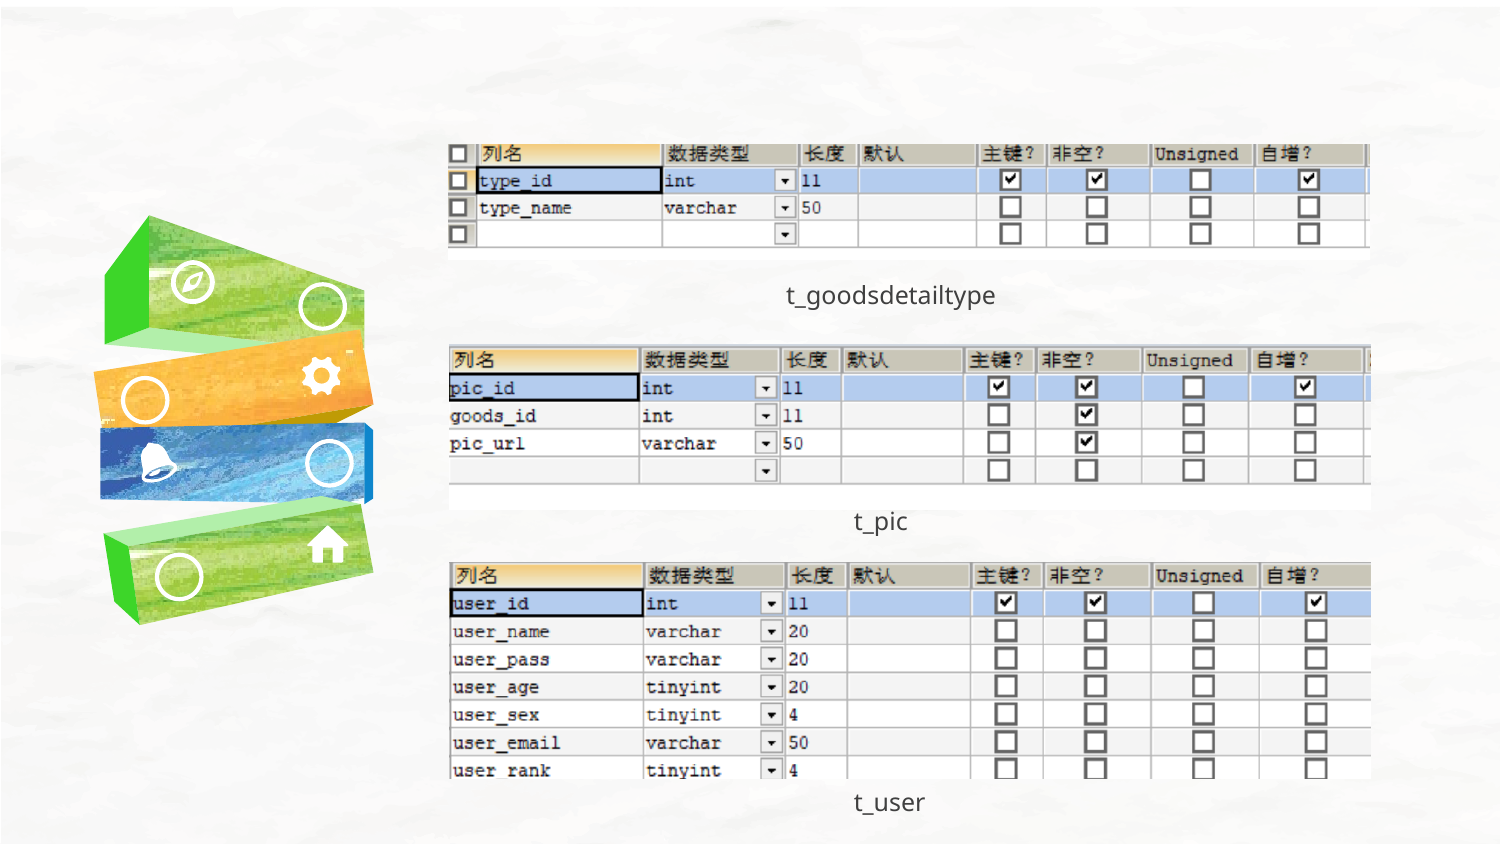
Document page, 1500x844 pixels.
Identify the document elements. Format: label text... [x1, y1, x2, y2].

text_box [104, 214, 365, 327]
picture [448, 344, 1371, 510]
picture [449, 562, 1371, 780]
picture [448, 144, 1371, 261]
text_box t_pic [839, 518, 997, 544]
text_box t_user [838, 788, 1168, 824]
text_box t_goodsdetailtype [771, 271, 1089, 317]
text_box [100, 422, 374, 497]
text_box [103, 495, 374, 626]
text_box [93, 329, 374, 466]
